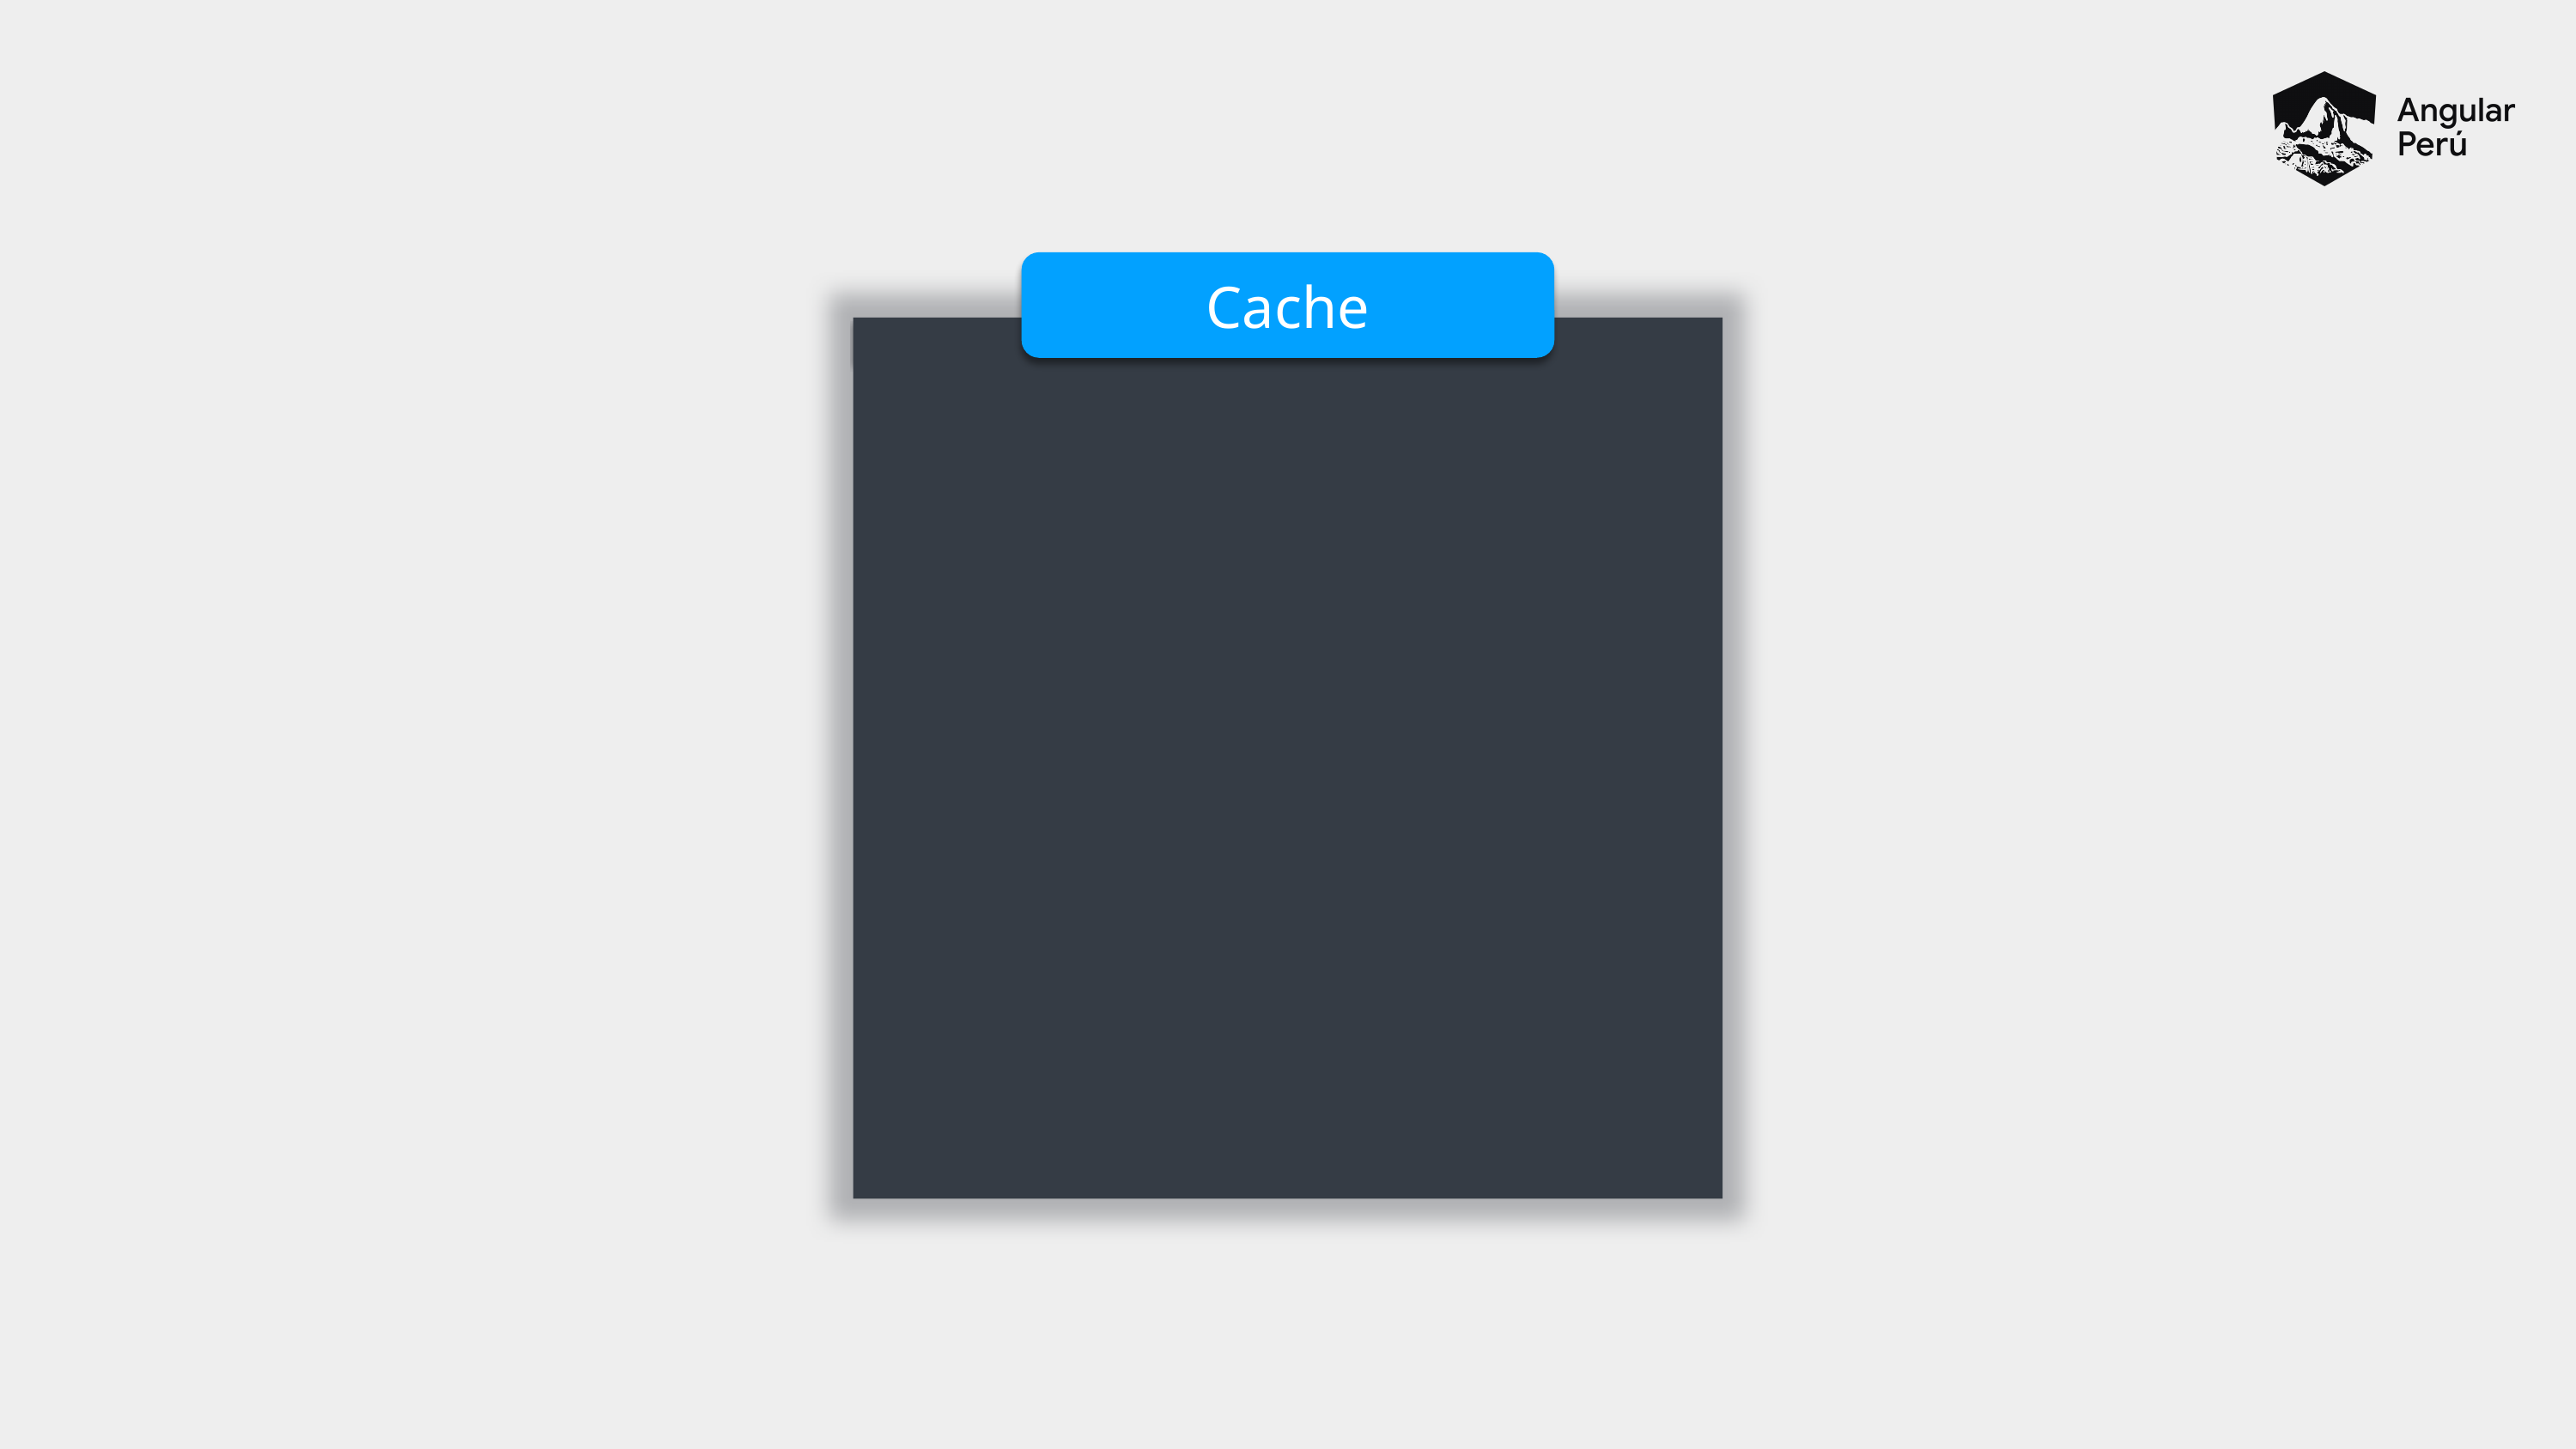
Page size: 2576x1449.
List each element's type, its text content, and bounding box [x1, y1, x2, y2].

picture [2273, 71, 2516, 186]
text_box [852, 316, 1724, 1201]
text_box Cache [1019, 250, 1557, 360]
